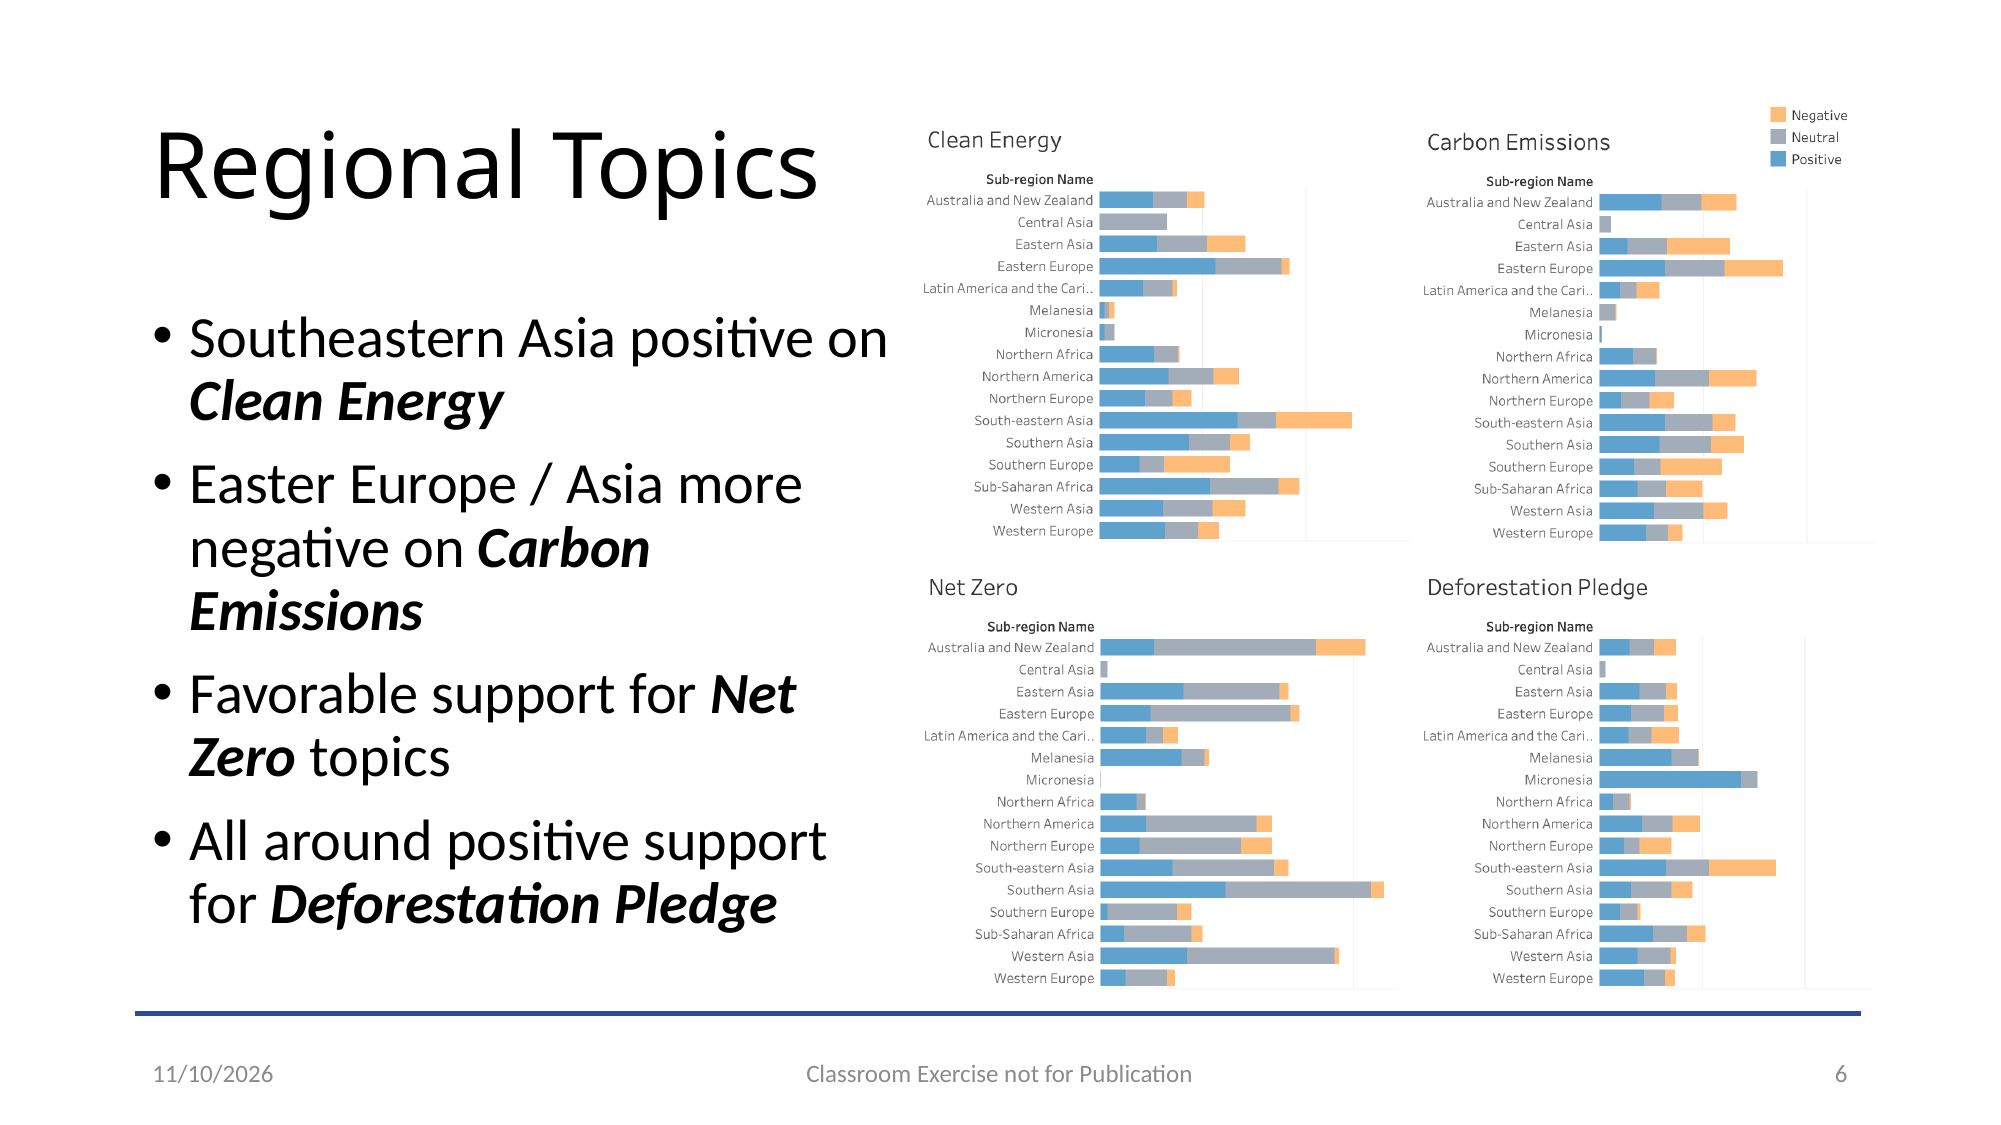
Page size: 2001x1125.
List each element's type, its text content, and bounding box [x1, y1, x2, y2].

slide_number 6 [1412, 1042, 1863, 1103]
footer Classroom Exercise not for Publication [662, 1042, 1338, 1103]
title Regional Topics [137, 59, 1863, 278]
picture [910, 101, 1875, 998]
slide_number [137, 1042, 588, 1103]
list Southeastern Asia positive on Clean Energy Easter Europe / Asia more negative on Carbon Emissions Favorable support for Net Zero topics All around positive support for Deforestation Pledge [137, 299, 911, 1014]
